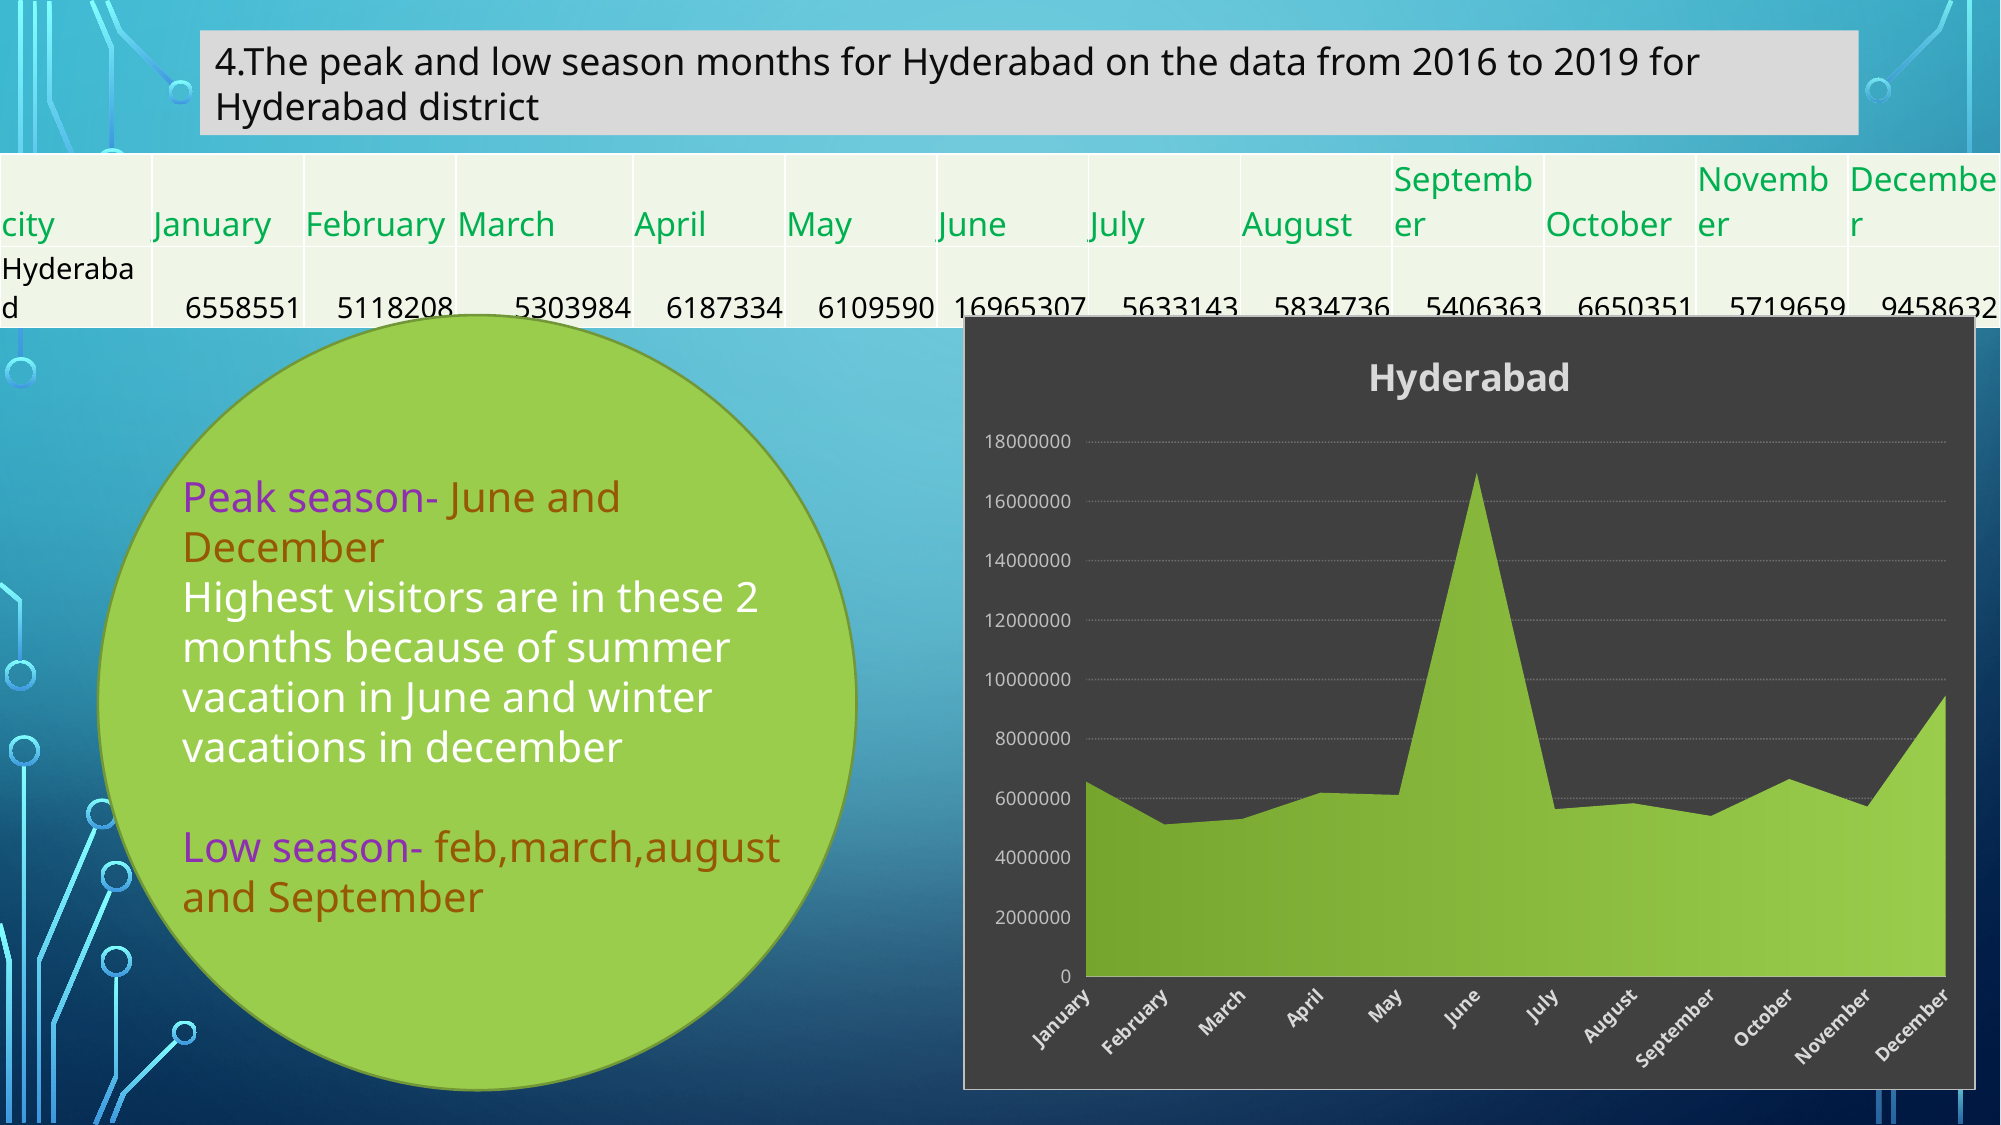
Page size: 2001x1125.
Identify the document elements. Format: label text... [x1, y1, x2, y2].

table_header September [1393, 155, 1543, 246]
table_cell 5719659 [1697, 247, 1847, 314]
table_header January [153, 155, 303, 246]
table_header November [1697, 155, 1847, 246]
table_header February [305, 155, 455, 246]
table_cell 5633143 [1089, 247, 1240, 314]
table_header October [1545, 155, 1695, 246]
table_cell 5303984 [457, 247, 632, 327]
table_header May [786, 155, 936, 246]
text_box [208, 978, 746, 1092]
table_cell 6109590 [786, 247, 936, 327]
table_cell Hyderabad [1, 247, 151, 327]
text_box [96, 477, 167, 928]
table_header December [1849, 155, 1999, 246]
table_cell 5118208 [305, 247, 455, 327]
table_header March [457, 155, 632, 246]
table_header April [634, 155, 784, 246]
table_cell 5834736 [1241, 247, 1391, 314]
table_header August [1241, 155, 1391, 246]
table_header June [938, 155, 1088, 246]
chart [962, 314, 1977, 1091]
table_cell 16965307 [938, 247, 1088, 327]
table_cell 5406363 [1393, 247, 1543, 314]
text_box [178, 313, 777, 462]
table_header July [1089, 155, 1240, 246]
text_box 4.The peak and low season months for Hyderabad on the data from 2016 to 2019 for Hyderabad district [200, 30, 1859, 136]
text_box Peak season- June and December Highest visitors are in these 2 months because of summer vacation in June and winter vacations in december Low season- feb,march,august and September [167, 462, 798, 978]
table_cell 9458632 [1849, 247, 1999, 327]
table_cell 6650351 [1545, 247, 1695, 314]
text_box [798, 493, 858, 912]
table_cell 6558551 [153, 247, 303, 327]
table_cell 6187334 [634, 247, 784, 327]
table_header city [1, 155, 151, 246]
